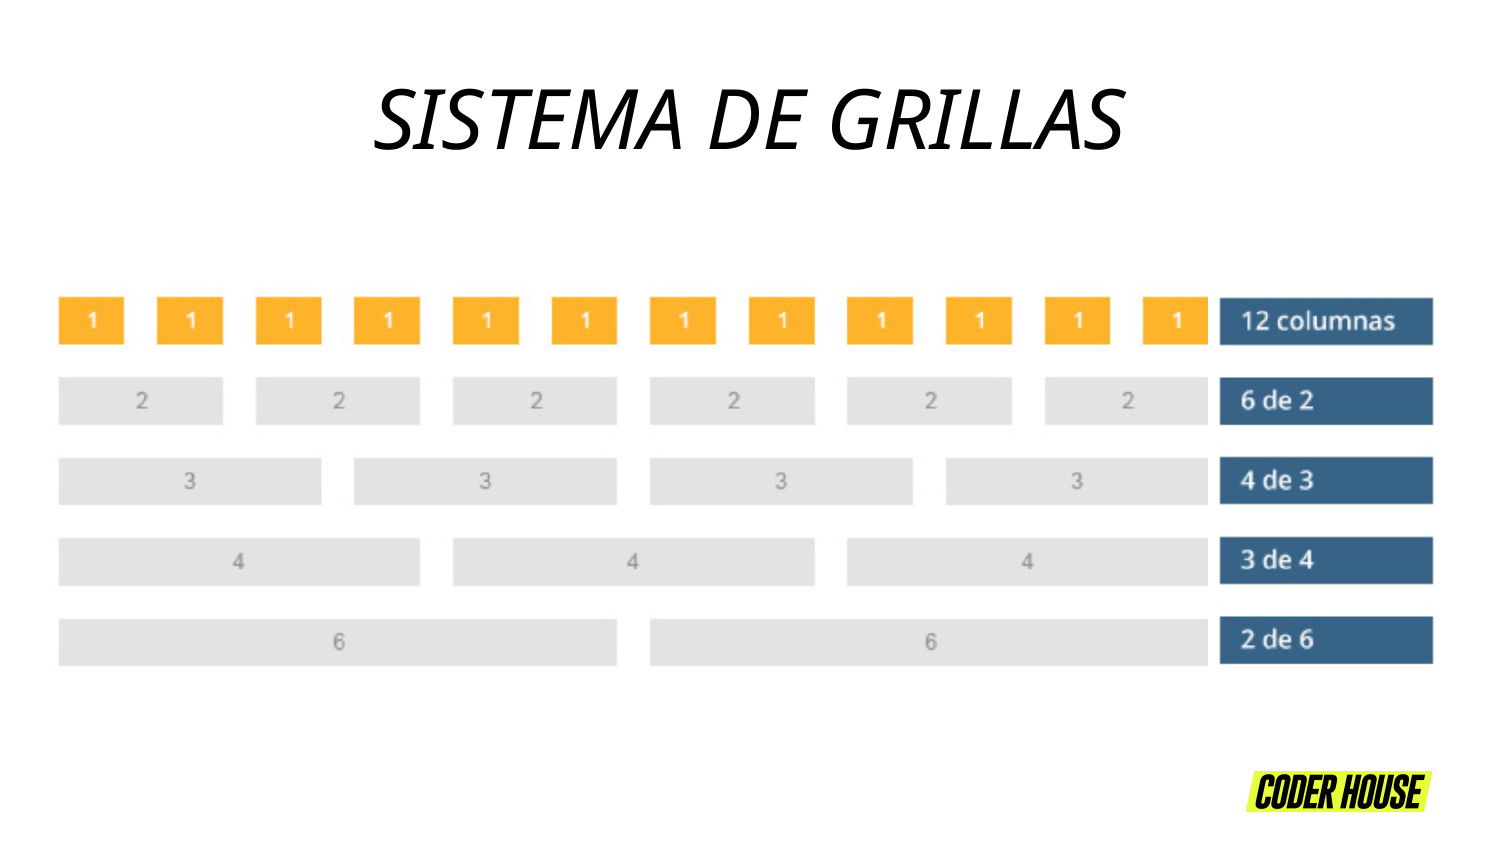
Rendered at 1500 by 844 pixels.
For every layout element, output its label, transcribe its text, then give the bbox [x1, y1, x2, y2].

picture [1241, 764, 1437, 819]
picture [38, 280, 1437, 686]
text_box SISTEMA DE GRILLAS [105, 35, 1395, 151]
